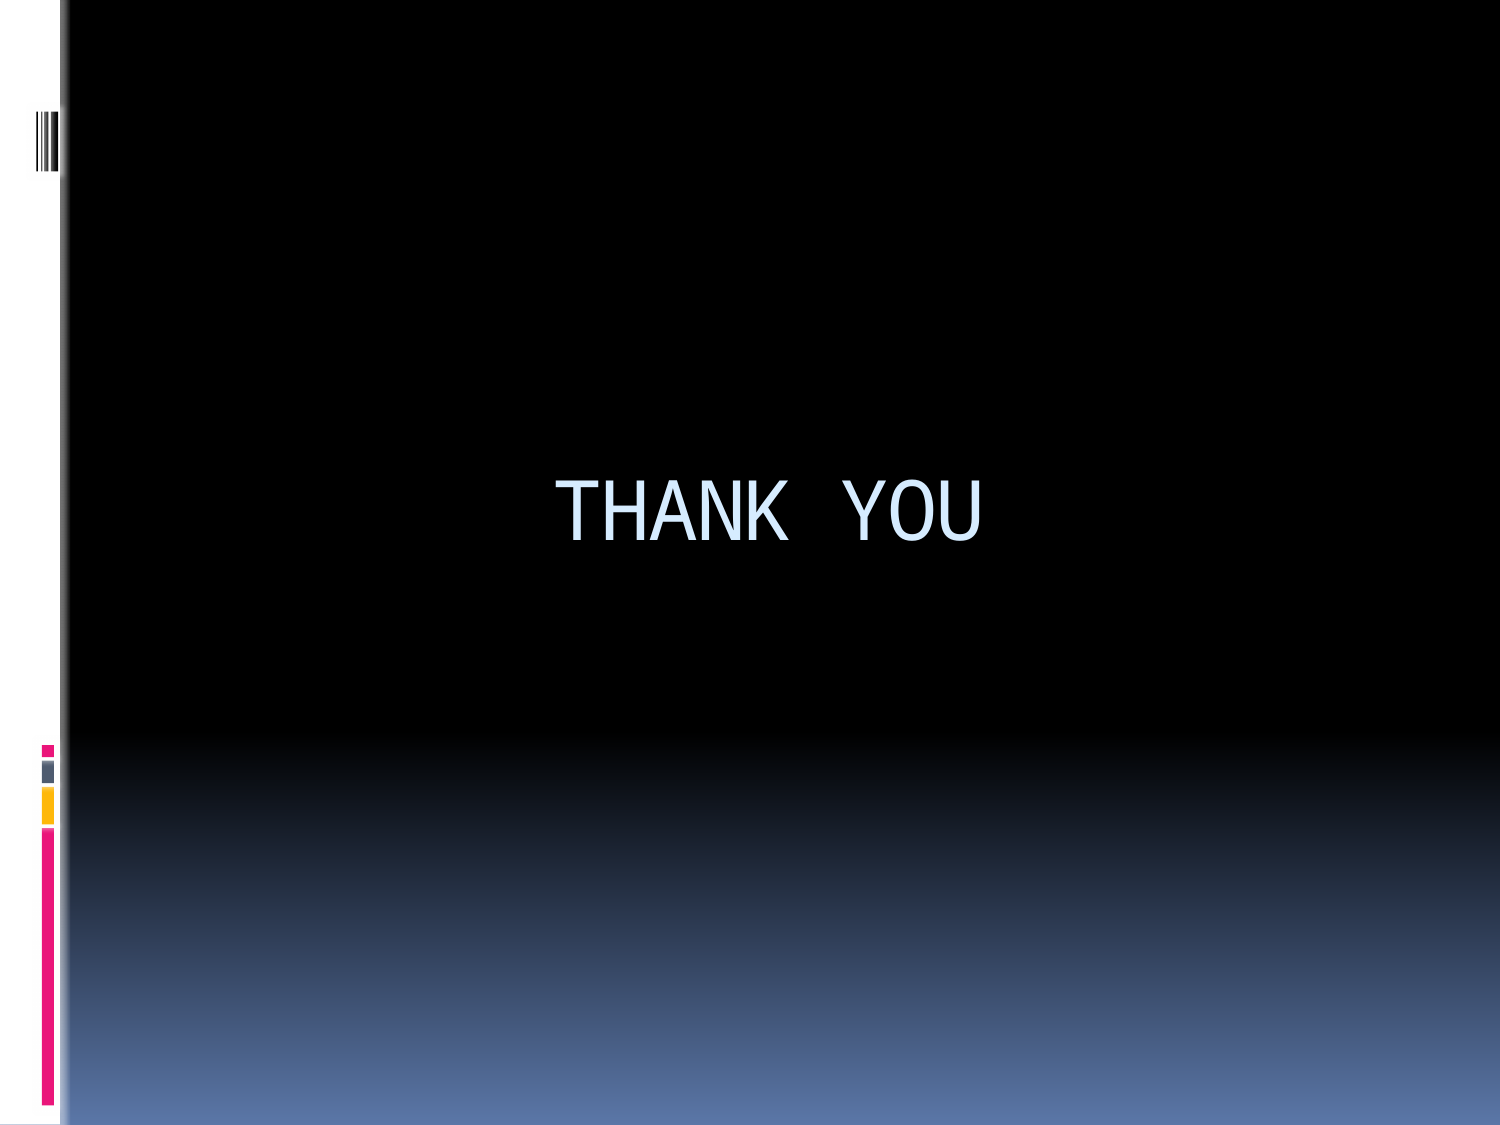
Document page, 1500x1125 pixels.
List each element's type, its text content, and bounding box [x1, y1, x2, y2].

title THANK YOU [537, 450, 1038, 600]
